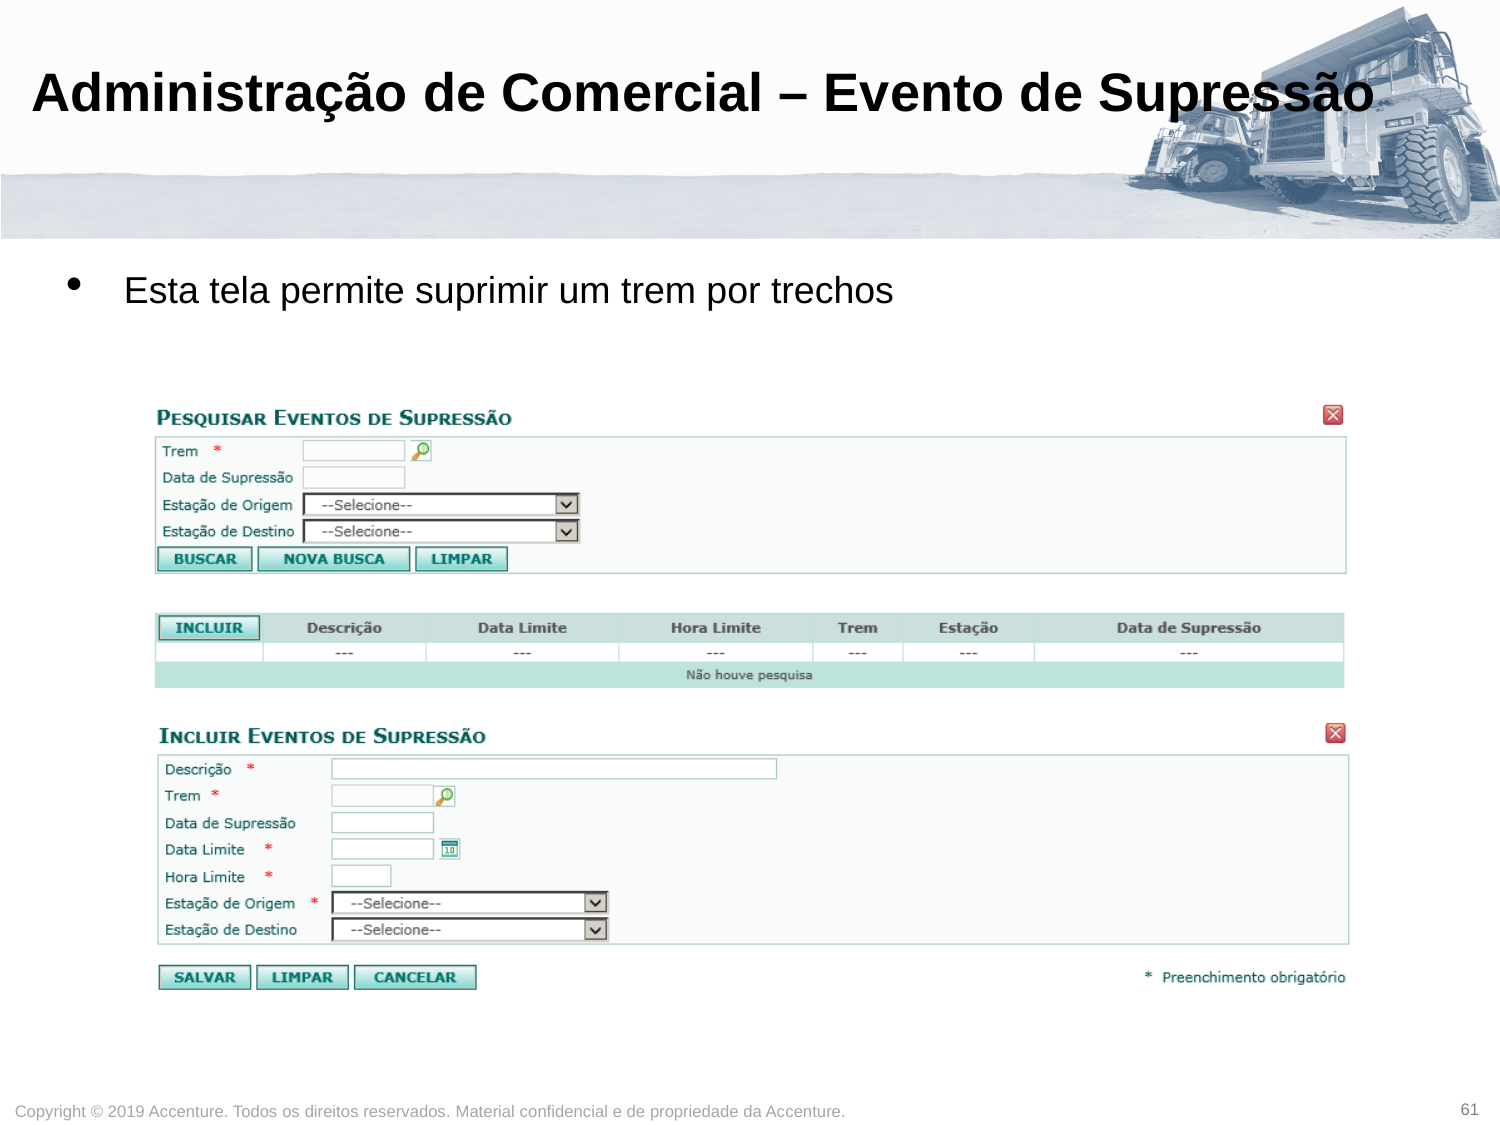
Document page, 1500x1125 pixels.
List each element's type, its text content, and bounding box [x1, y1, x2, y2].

picture [149, 399, 1372, 1005]
text_box Administração de Comercial – Evento de Supressão [31, 25, 1454, 177]
picture [0, 0, 1500, 239]
text_box Esta tela permite suprimir um trem por trechos [52, 258, 1436, 318]
